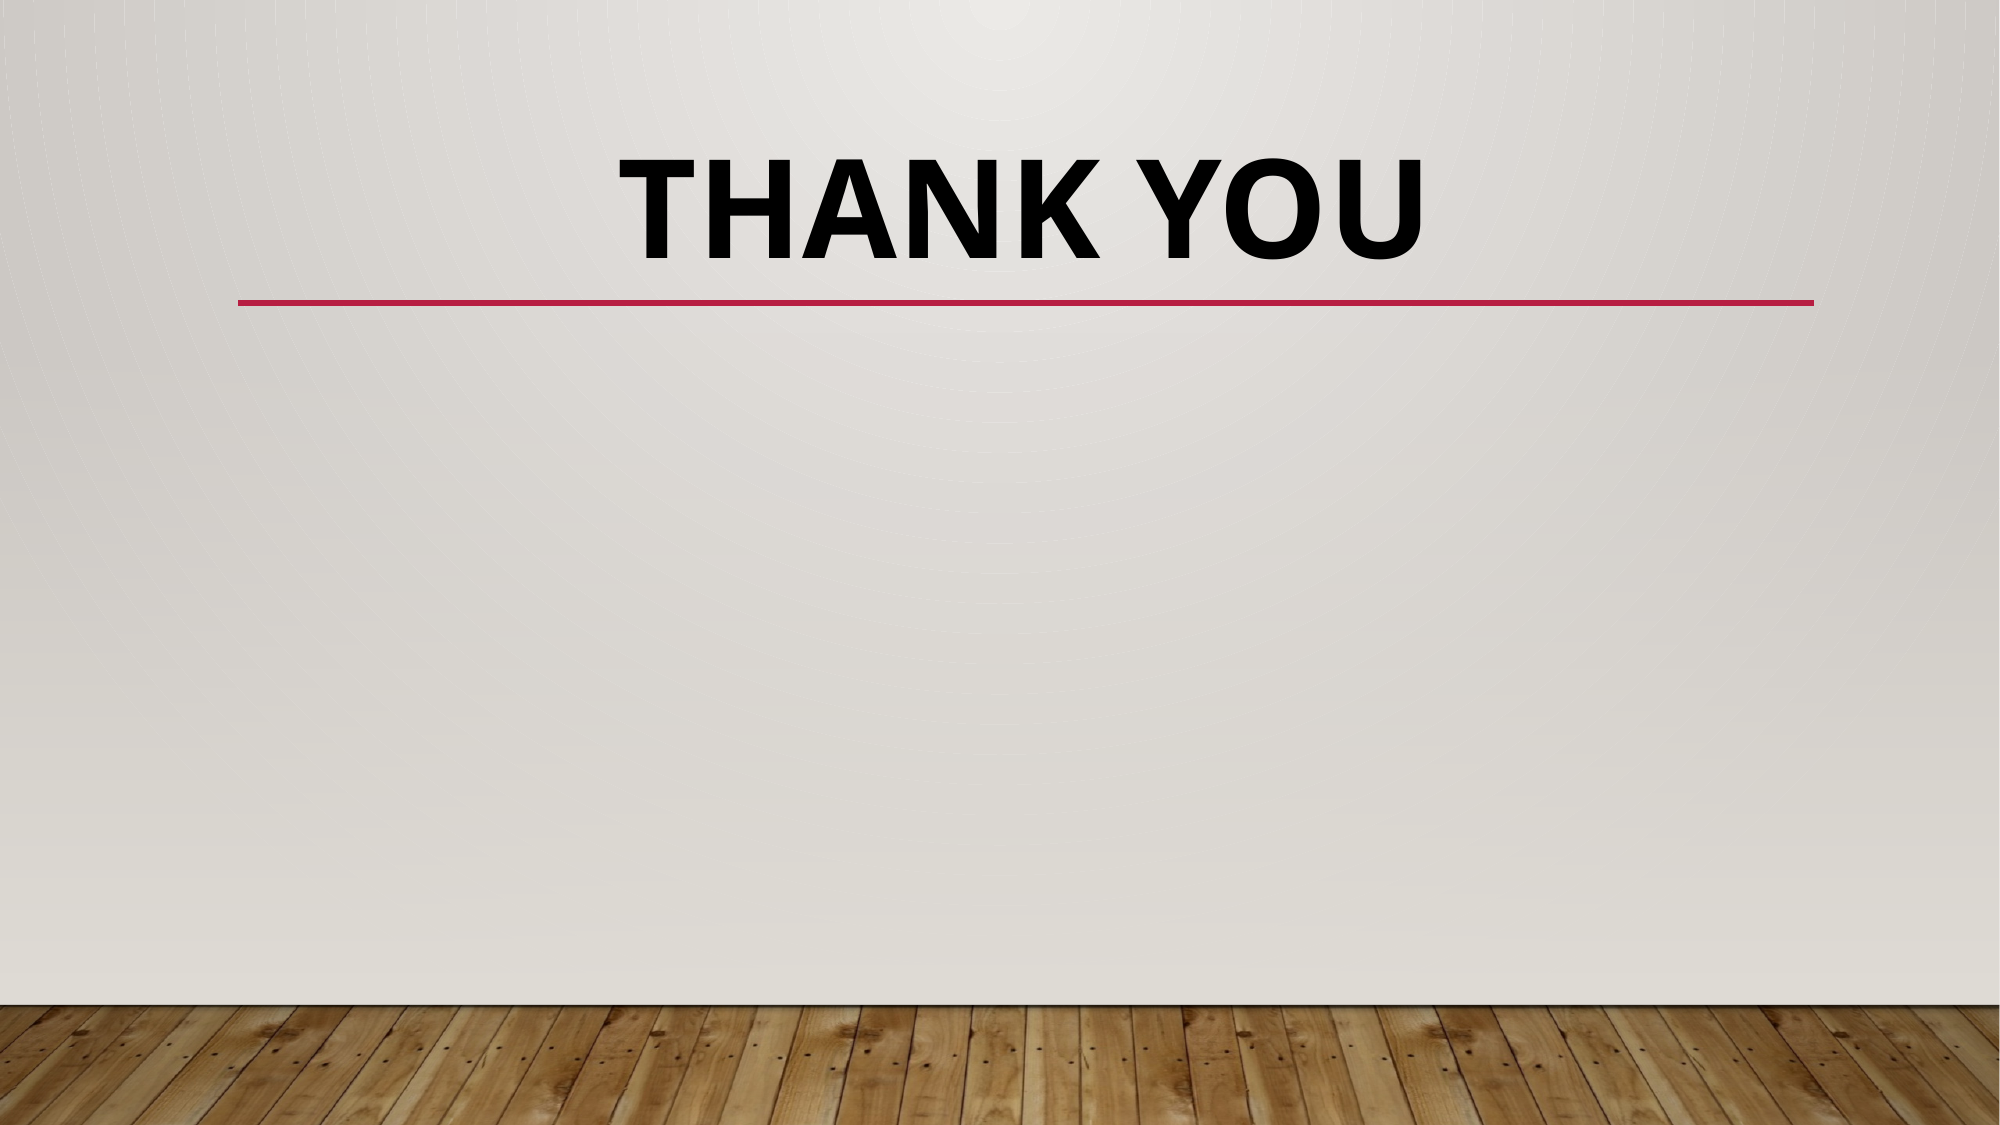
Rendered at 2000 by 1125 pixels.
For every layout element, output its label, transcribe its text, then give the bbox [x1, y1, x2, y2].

title THANK YOU [238, 131, 1813, 305]
picture [0, 1005, 2000, 1125]
